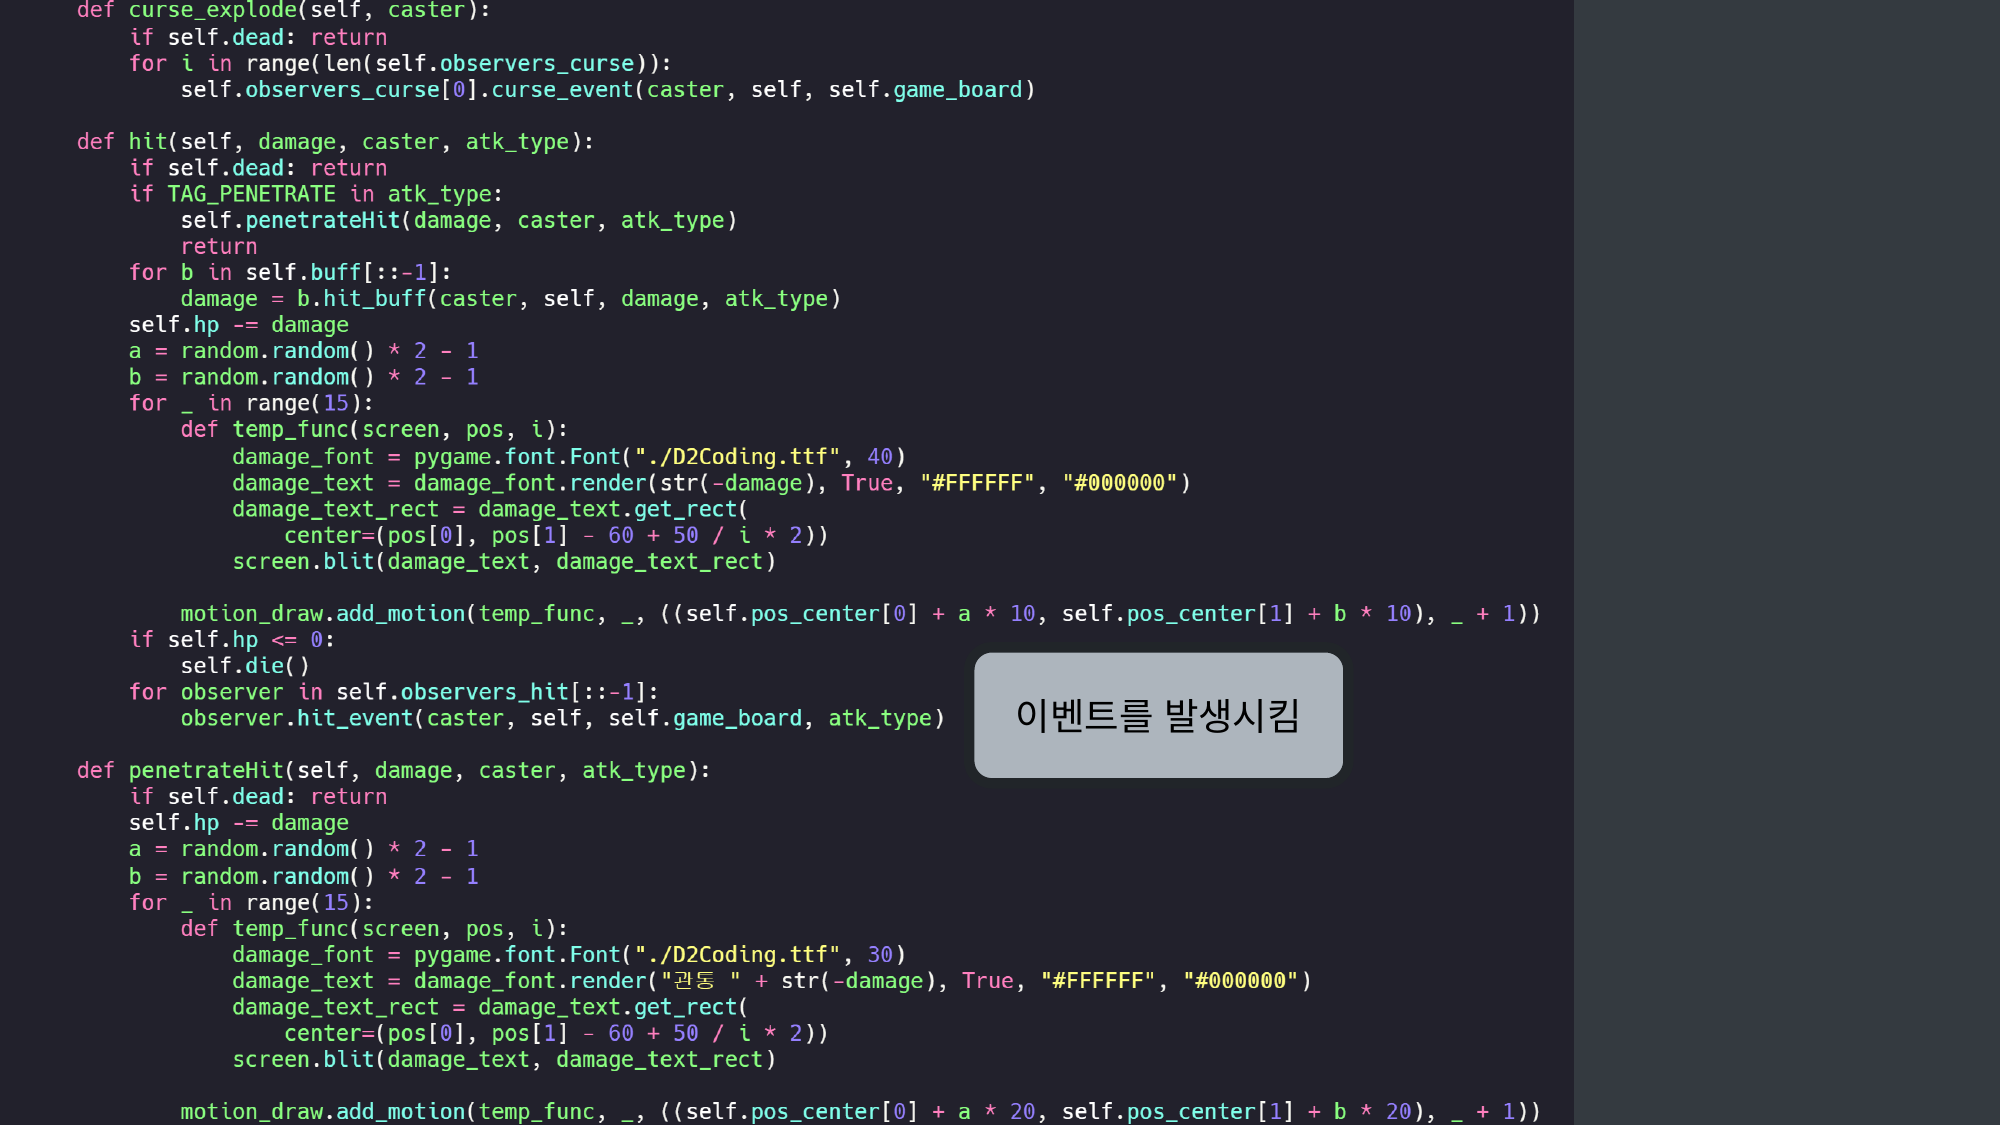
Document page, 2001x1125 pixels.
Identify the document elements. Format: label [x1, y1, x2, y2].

picture [0, 0, 1574, 1125]
